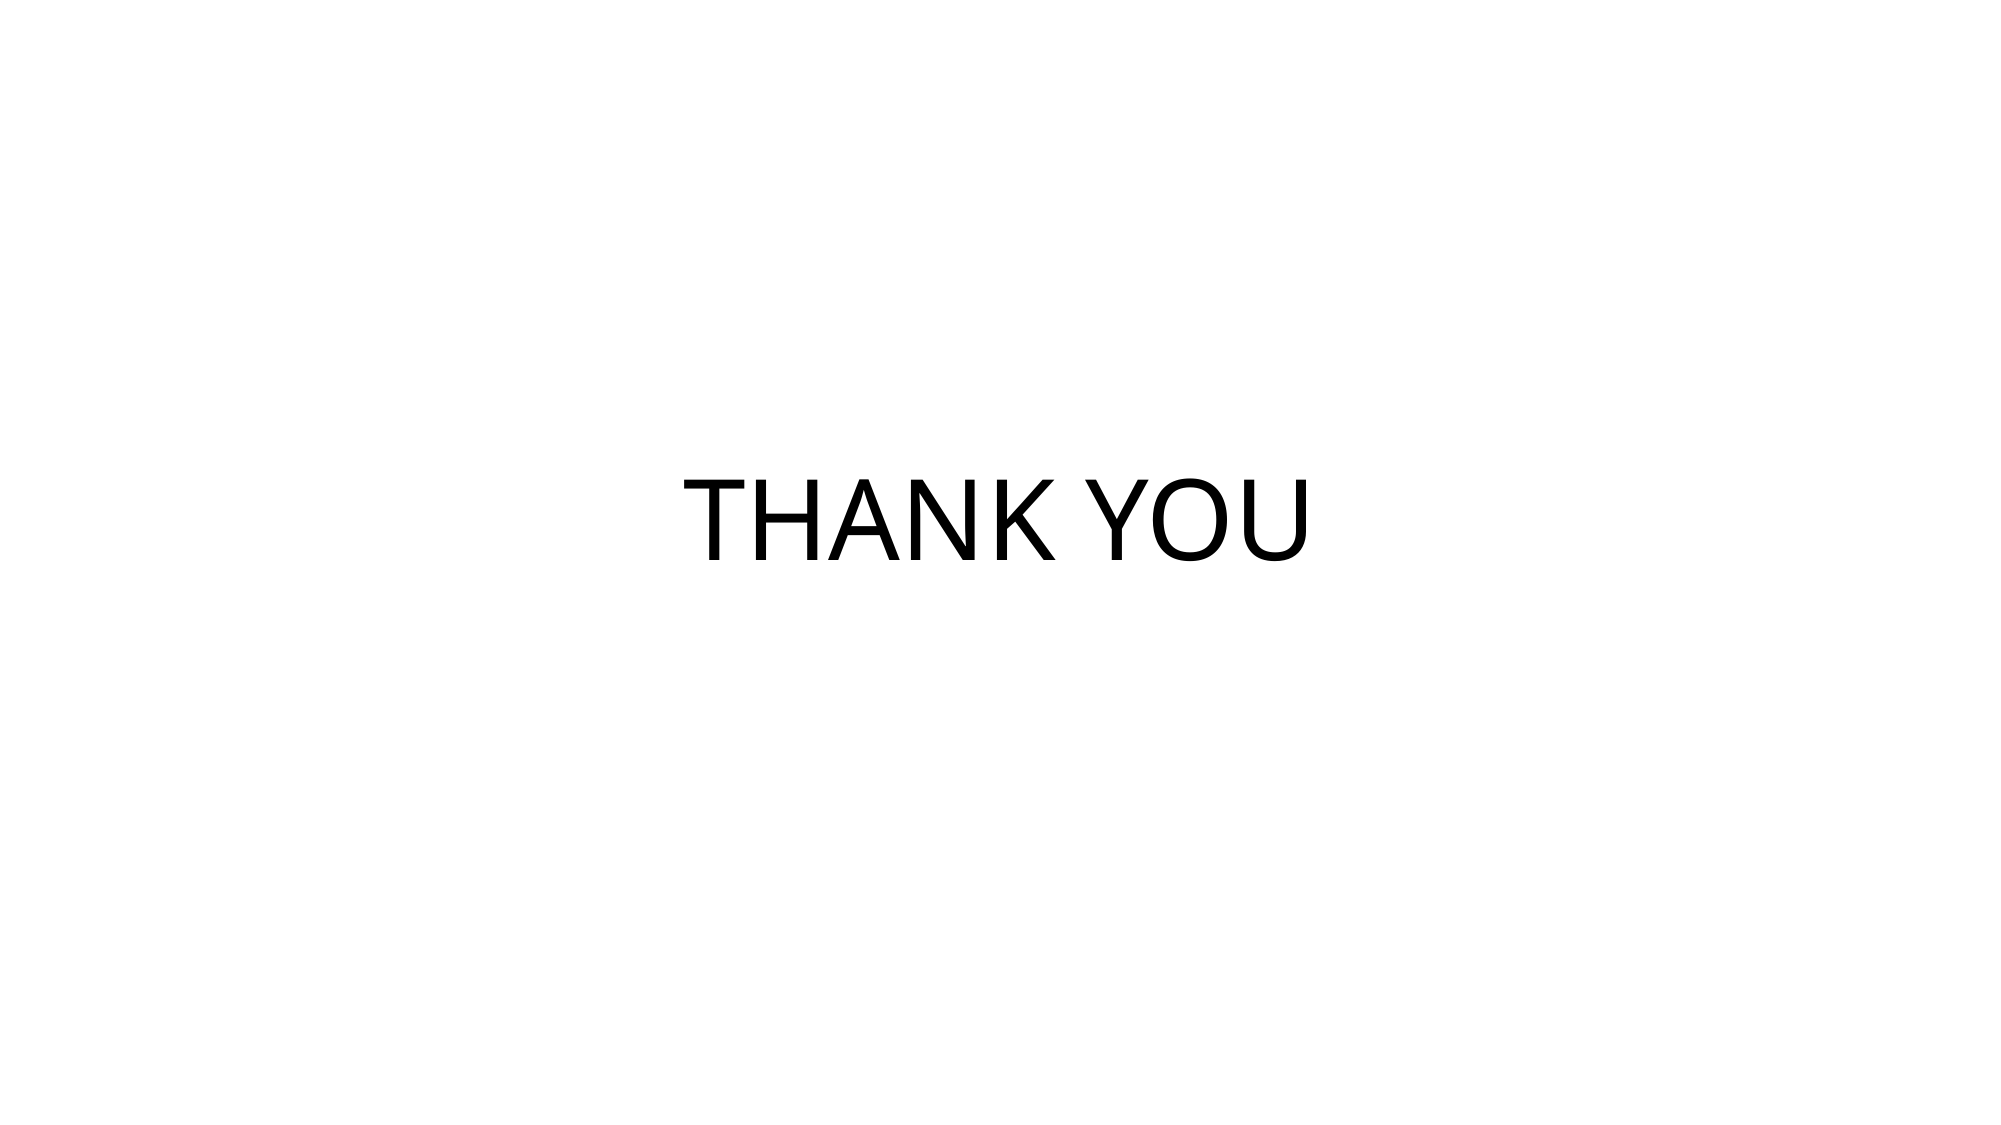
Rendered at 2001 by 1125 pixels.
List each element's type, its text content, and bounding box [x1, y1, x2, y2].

list THANK YOU [137, 299, 1863, 1014]
